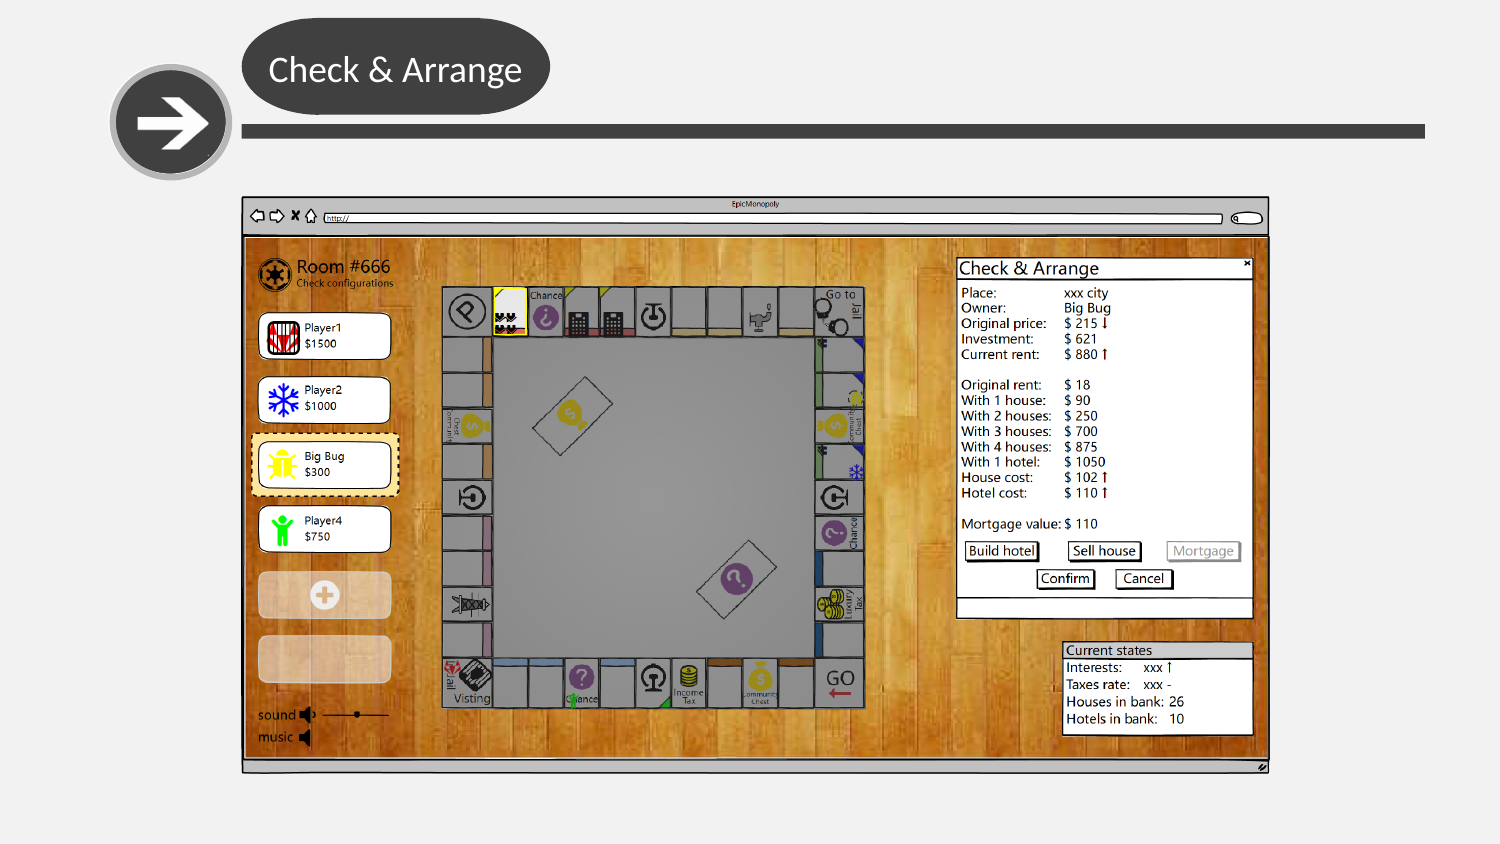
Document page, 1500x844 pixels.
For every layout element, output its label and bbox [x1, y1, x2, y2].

text_box [241, 123, 1426, 140]
picture [241, 196, 1270, 775]
text_box [110, 65, 229, 178]
text_box [241, 17, 579, 115]
